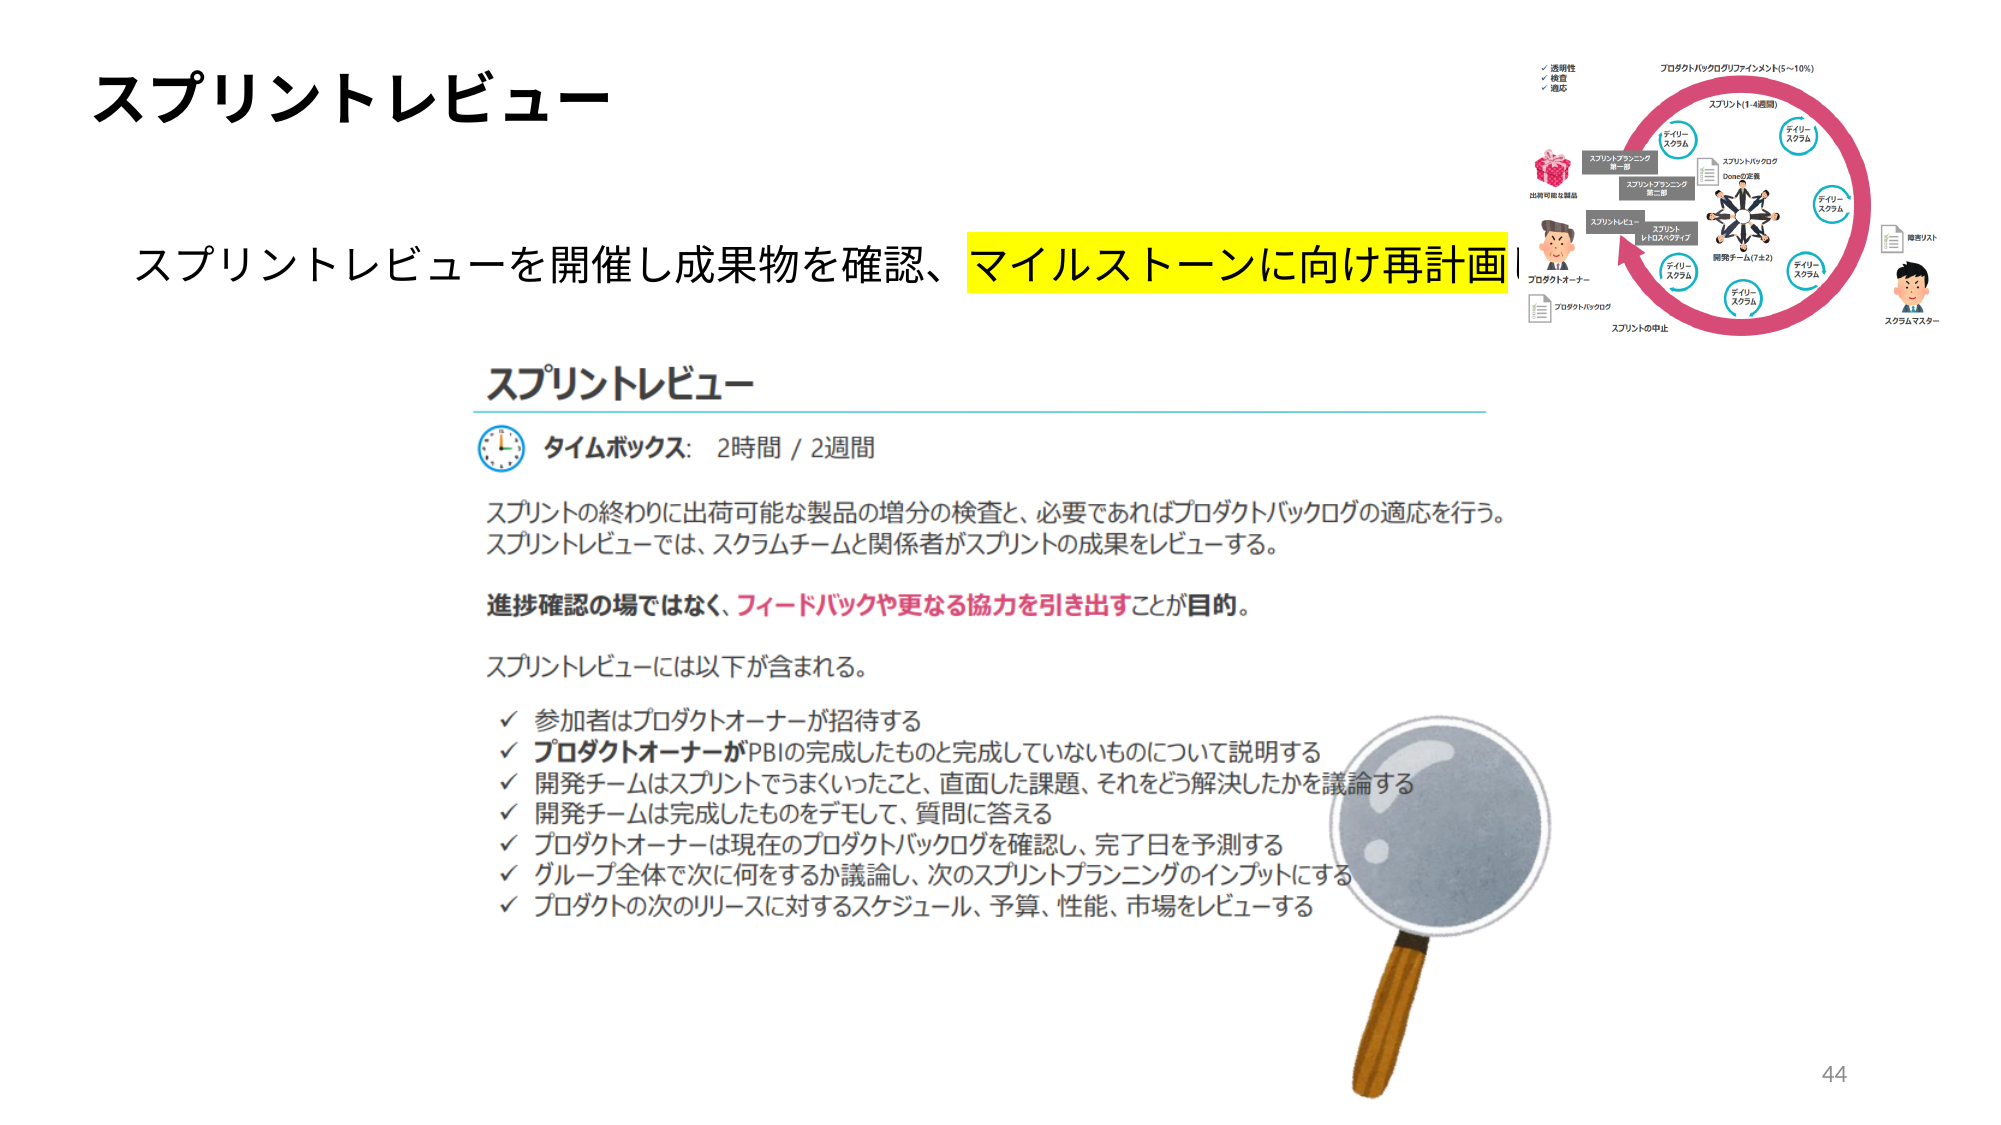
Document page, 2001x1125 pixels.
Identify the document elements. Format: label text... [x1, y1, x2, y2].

picture [468, 355, 1553, 1107]
picture [1519, 54, 1951, 339]
slide_number 44 [1553, 1042, 1863, 1103]
text_box スプリントレビュー [74, 54, 1454, 140]
text_box スプリントレビューを開催し成果物を確認、マイルストーンに向け再計画します。 [117, 214, 1904, 363]
